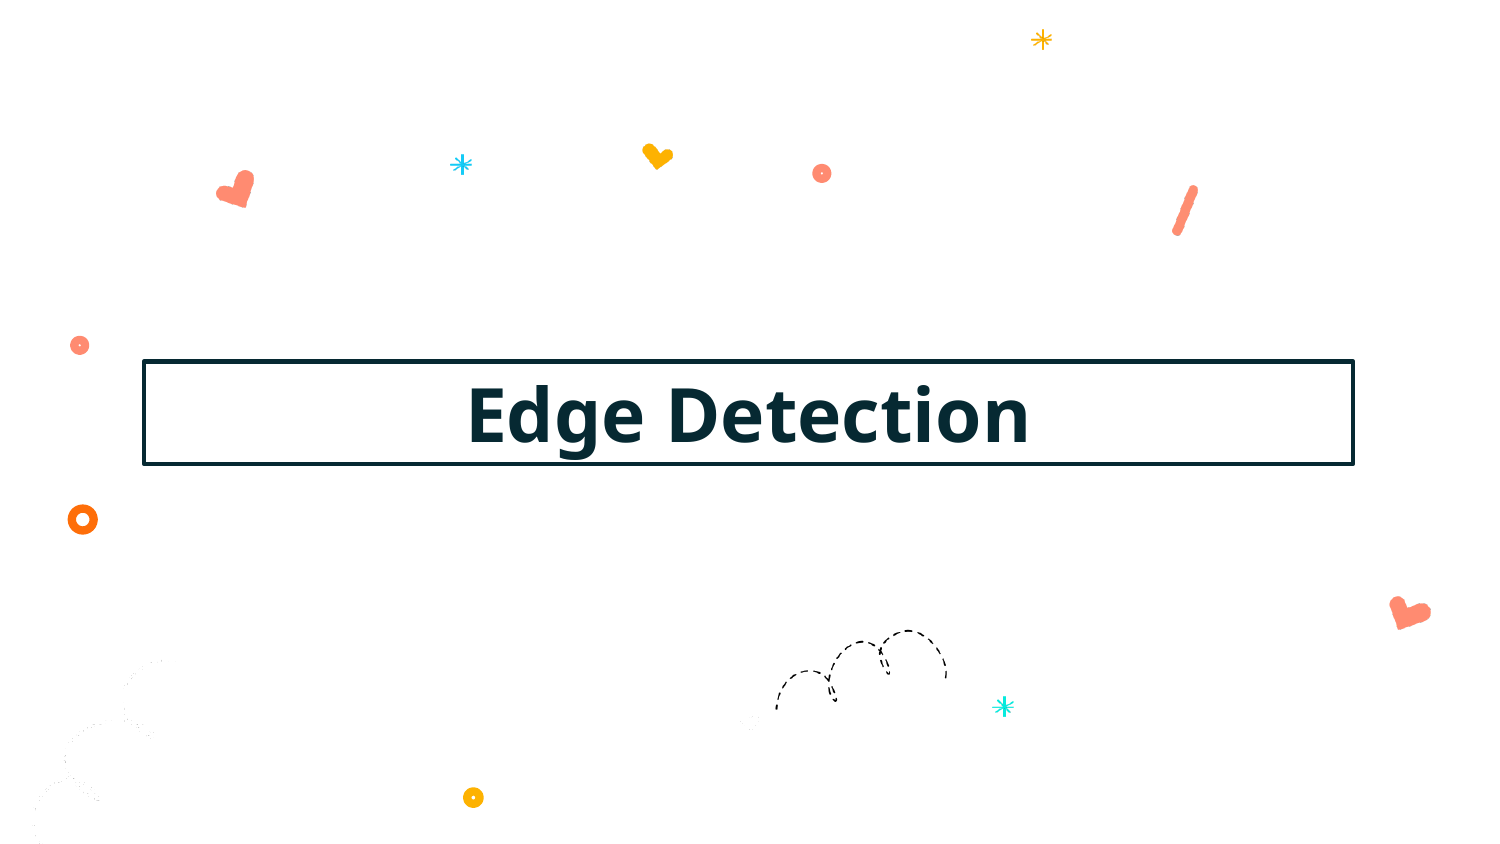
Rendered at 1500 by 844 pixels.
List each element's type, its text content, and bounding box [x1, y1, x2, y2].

picture [992, 696, 1014, 717]
picture [32, 659, 187, 844]
picture [1031, 29, 1052, 50]
picture [1172, 185, 1198, 236]
picture [642, 143, 673, 170]
picture [216, 169, 254, 208]
picture [1389, 596, 1431, 630]
picture [775, 629, 947, 710]
picture [450, 154, 472, 175]
title Edge Detection [142, 359, 1355, 466]
picture [739, 714, 759, 730]
